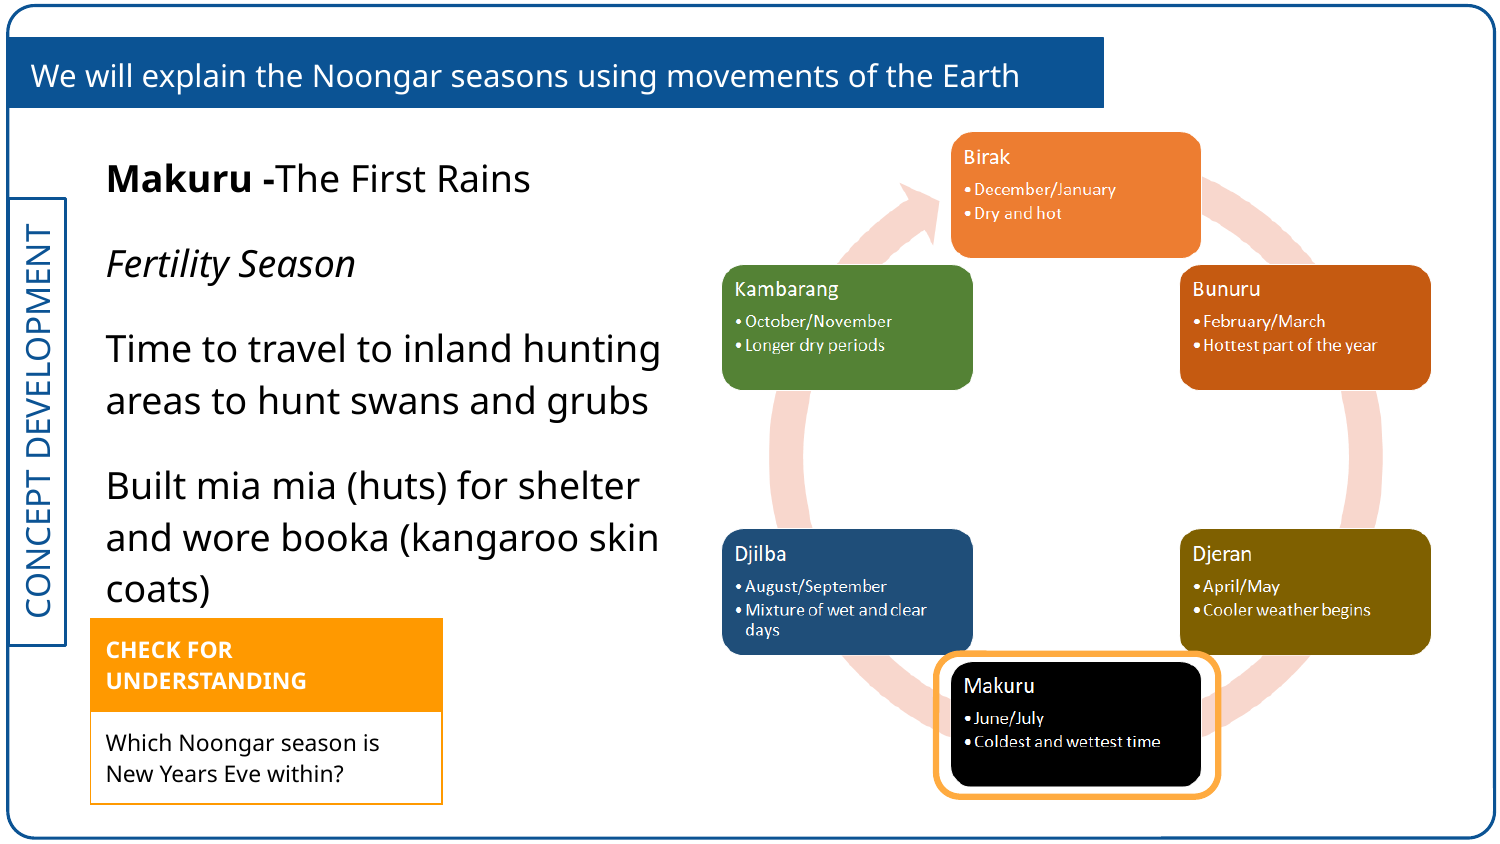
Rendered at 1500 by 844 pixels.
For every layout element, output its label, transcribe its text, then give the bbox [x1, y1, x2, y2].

table_cell Which Noongar season is New Years Eve within? [91, 712, 441, 803]
picture [709, 130, 1445, 787]
table_header CHECK FOR UNDERSTANDING [91, 620, 441, 711]
list Makuru -The First Rains Fertility Season Time to travel to inland hunting areas to hunt swans and grubs Built mia mia (huts) for shelter and wore booka (kangaroo skin coats) [90, 139, 704, 620]
subtitle We will explain the Noongar seasons using movements of the Earth [15, 43, 1097, 101]
